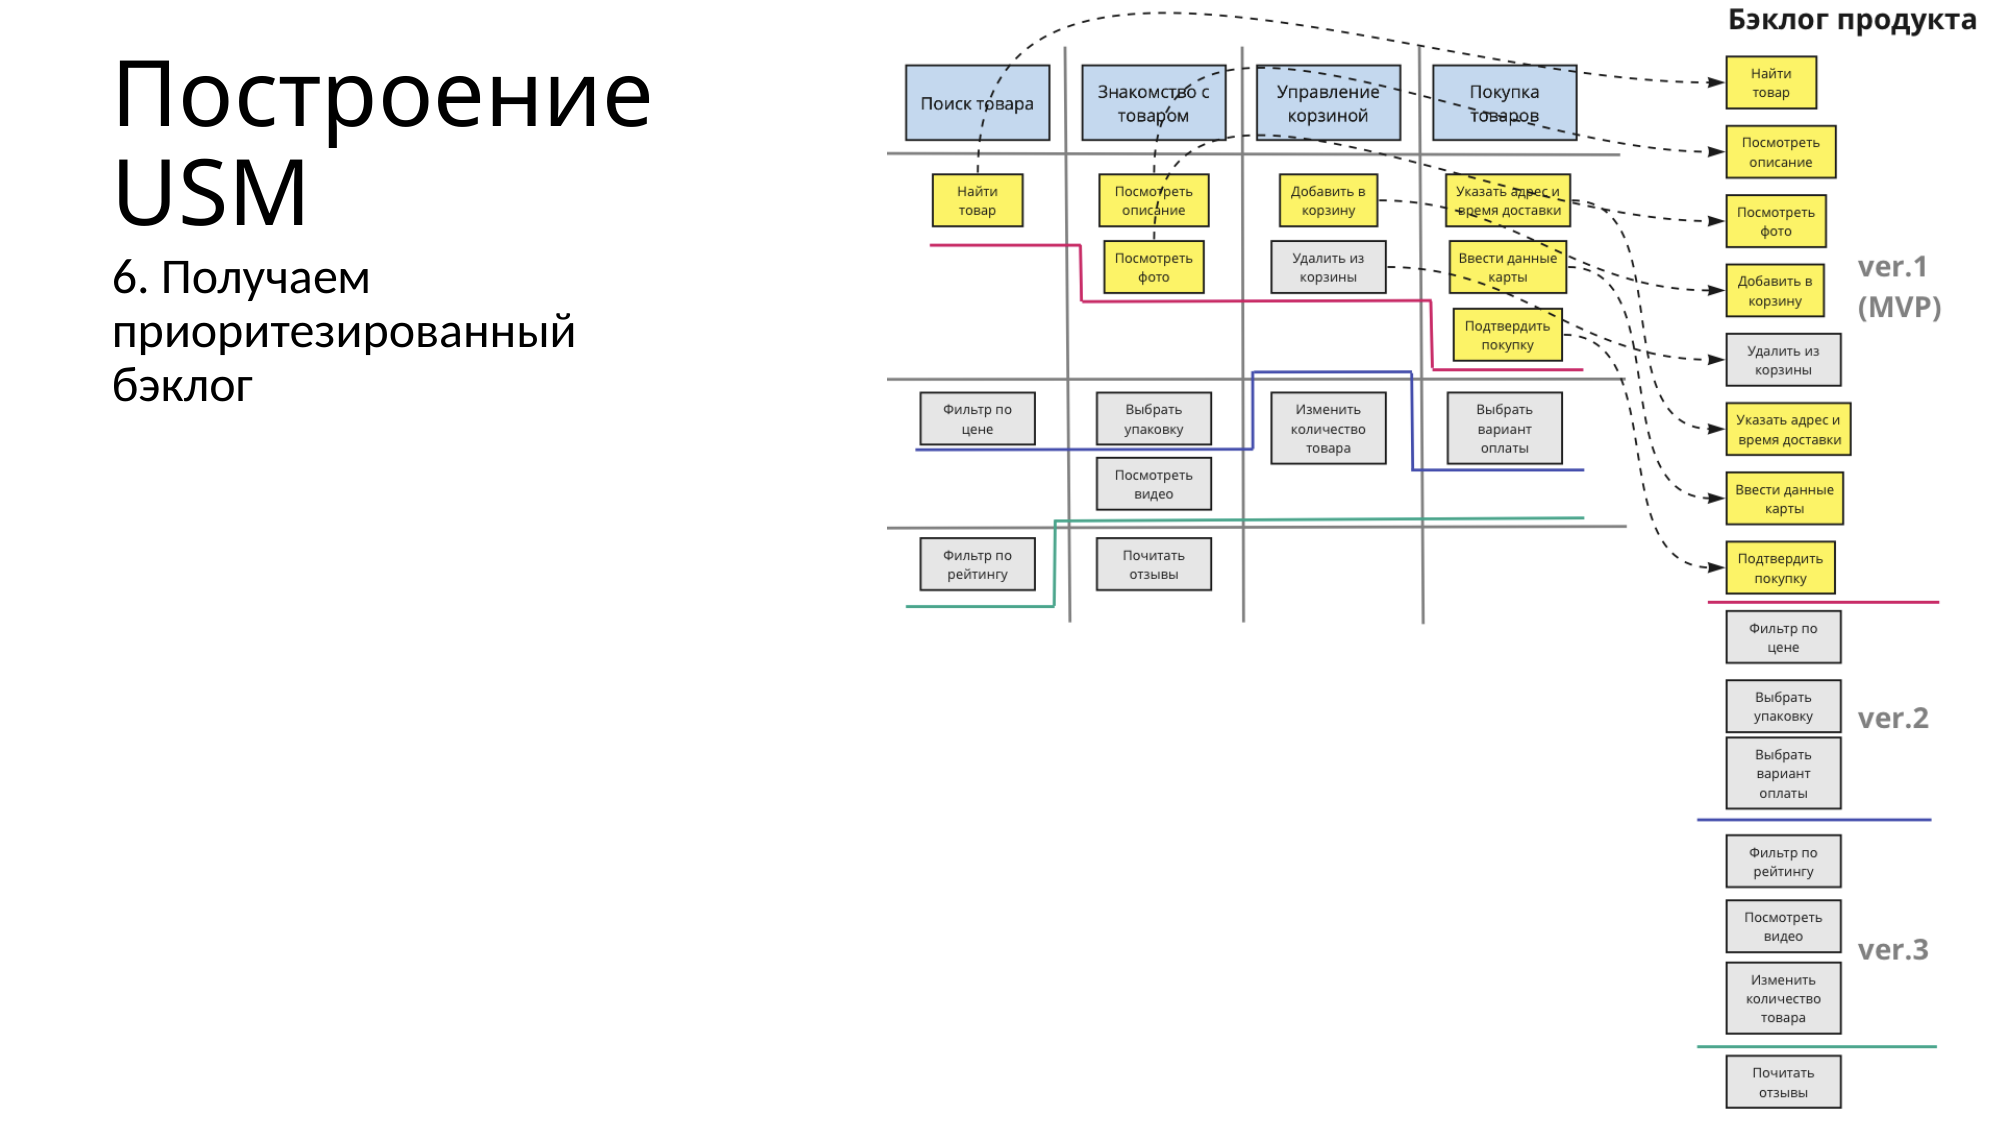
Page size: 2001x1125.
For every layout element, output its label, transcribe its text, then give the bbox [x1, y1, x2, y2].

picture [887, 0, 1984, 1115]
title Построение USM [96, 74, 840, 219]
list 6. Получаем приоритезированный бэклог [96, 242, 690, 957]
